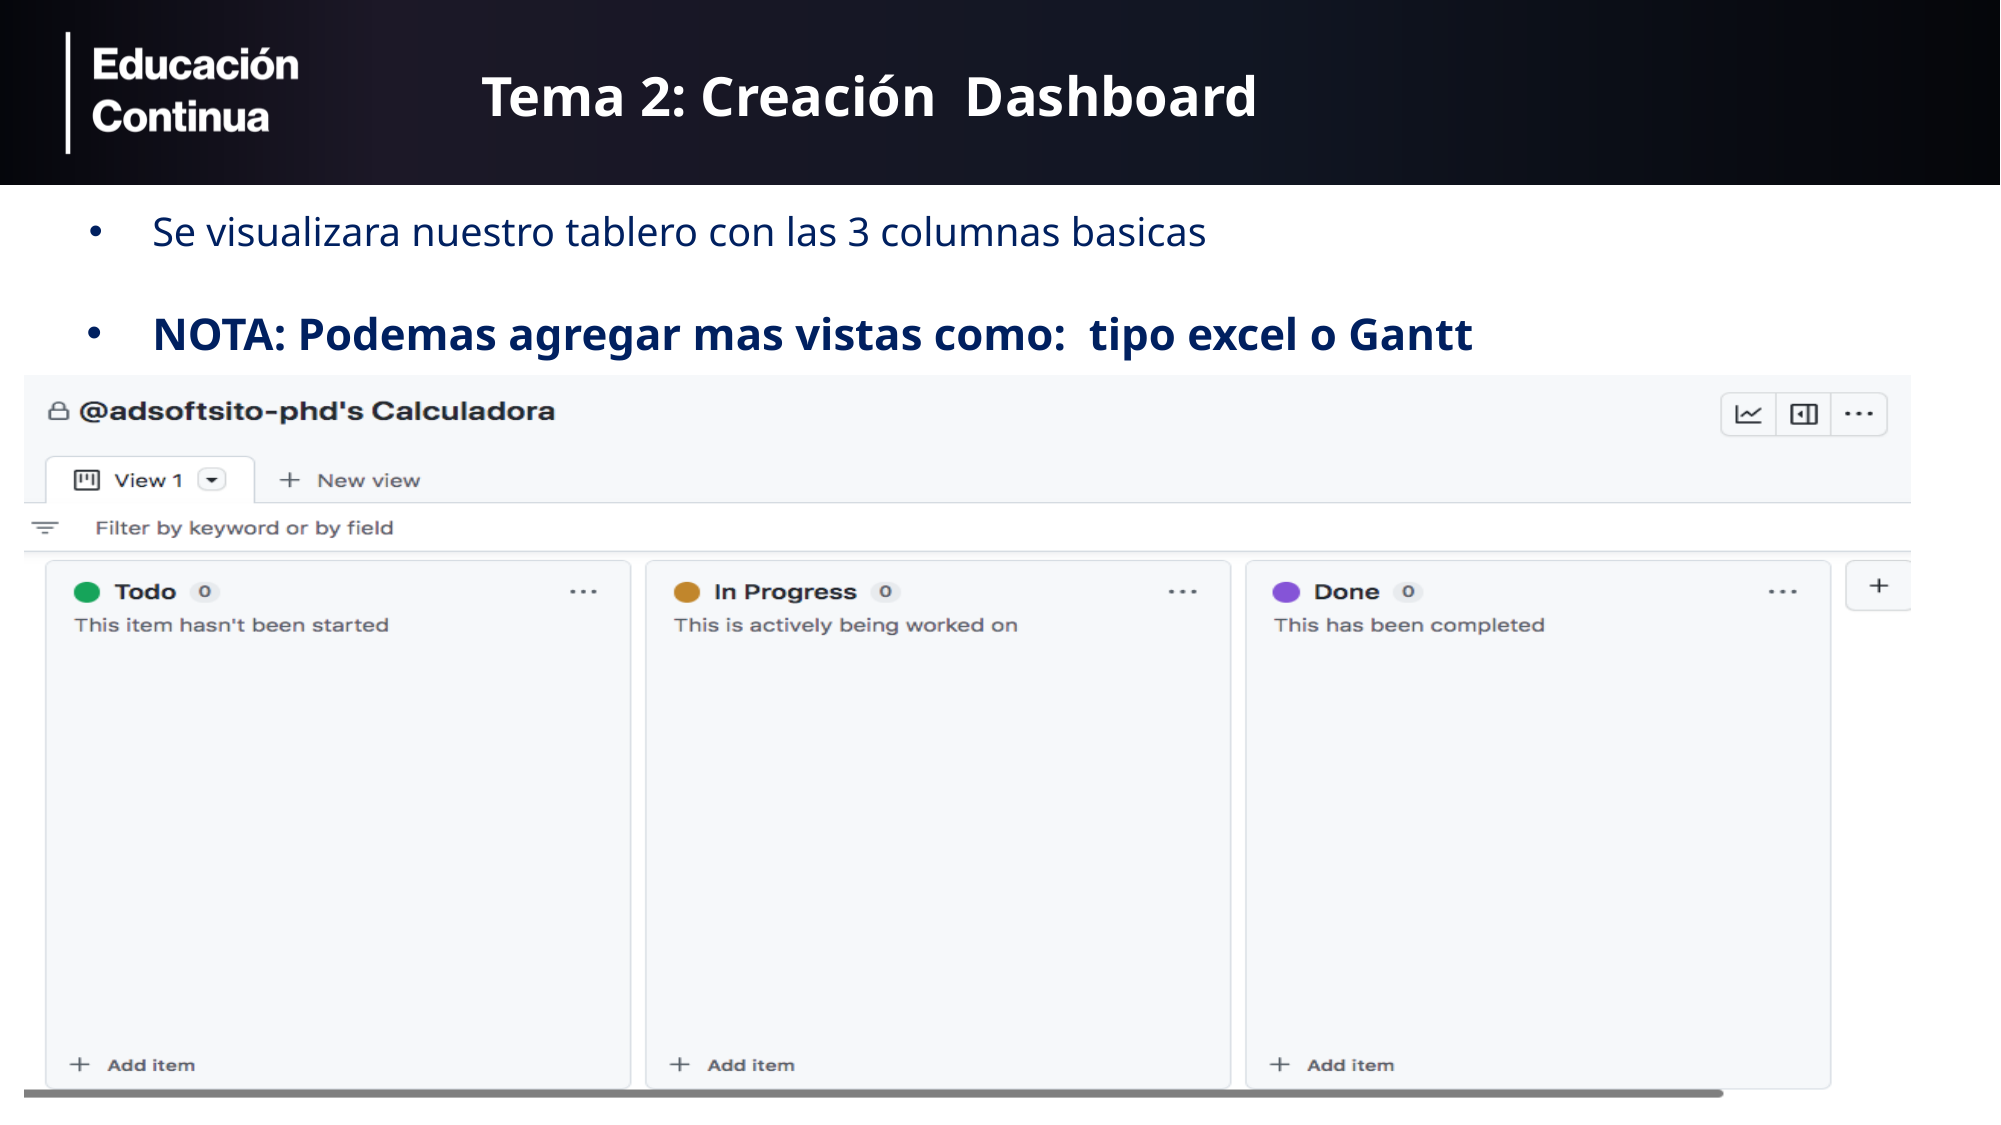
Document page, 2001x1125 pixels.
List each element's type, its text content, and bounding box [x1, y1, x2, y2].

picture [0, 0, 2000, 185]
title Tema 2: Creación Dashboard [466, 37, 1981, 146]
picture [24, 375, 1911, 1101]
list Se visualizara nuestro tablero con las 3 columnas basicas NOTA: Podemas agregar mas vistas como: tipo excel o Gantt [62, 224, 1895, 351]
